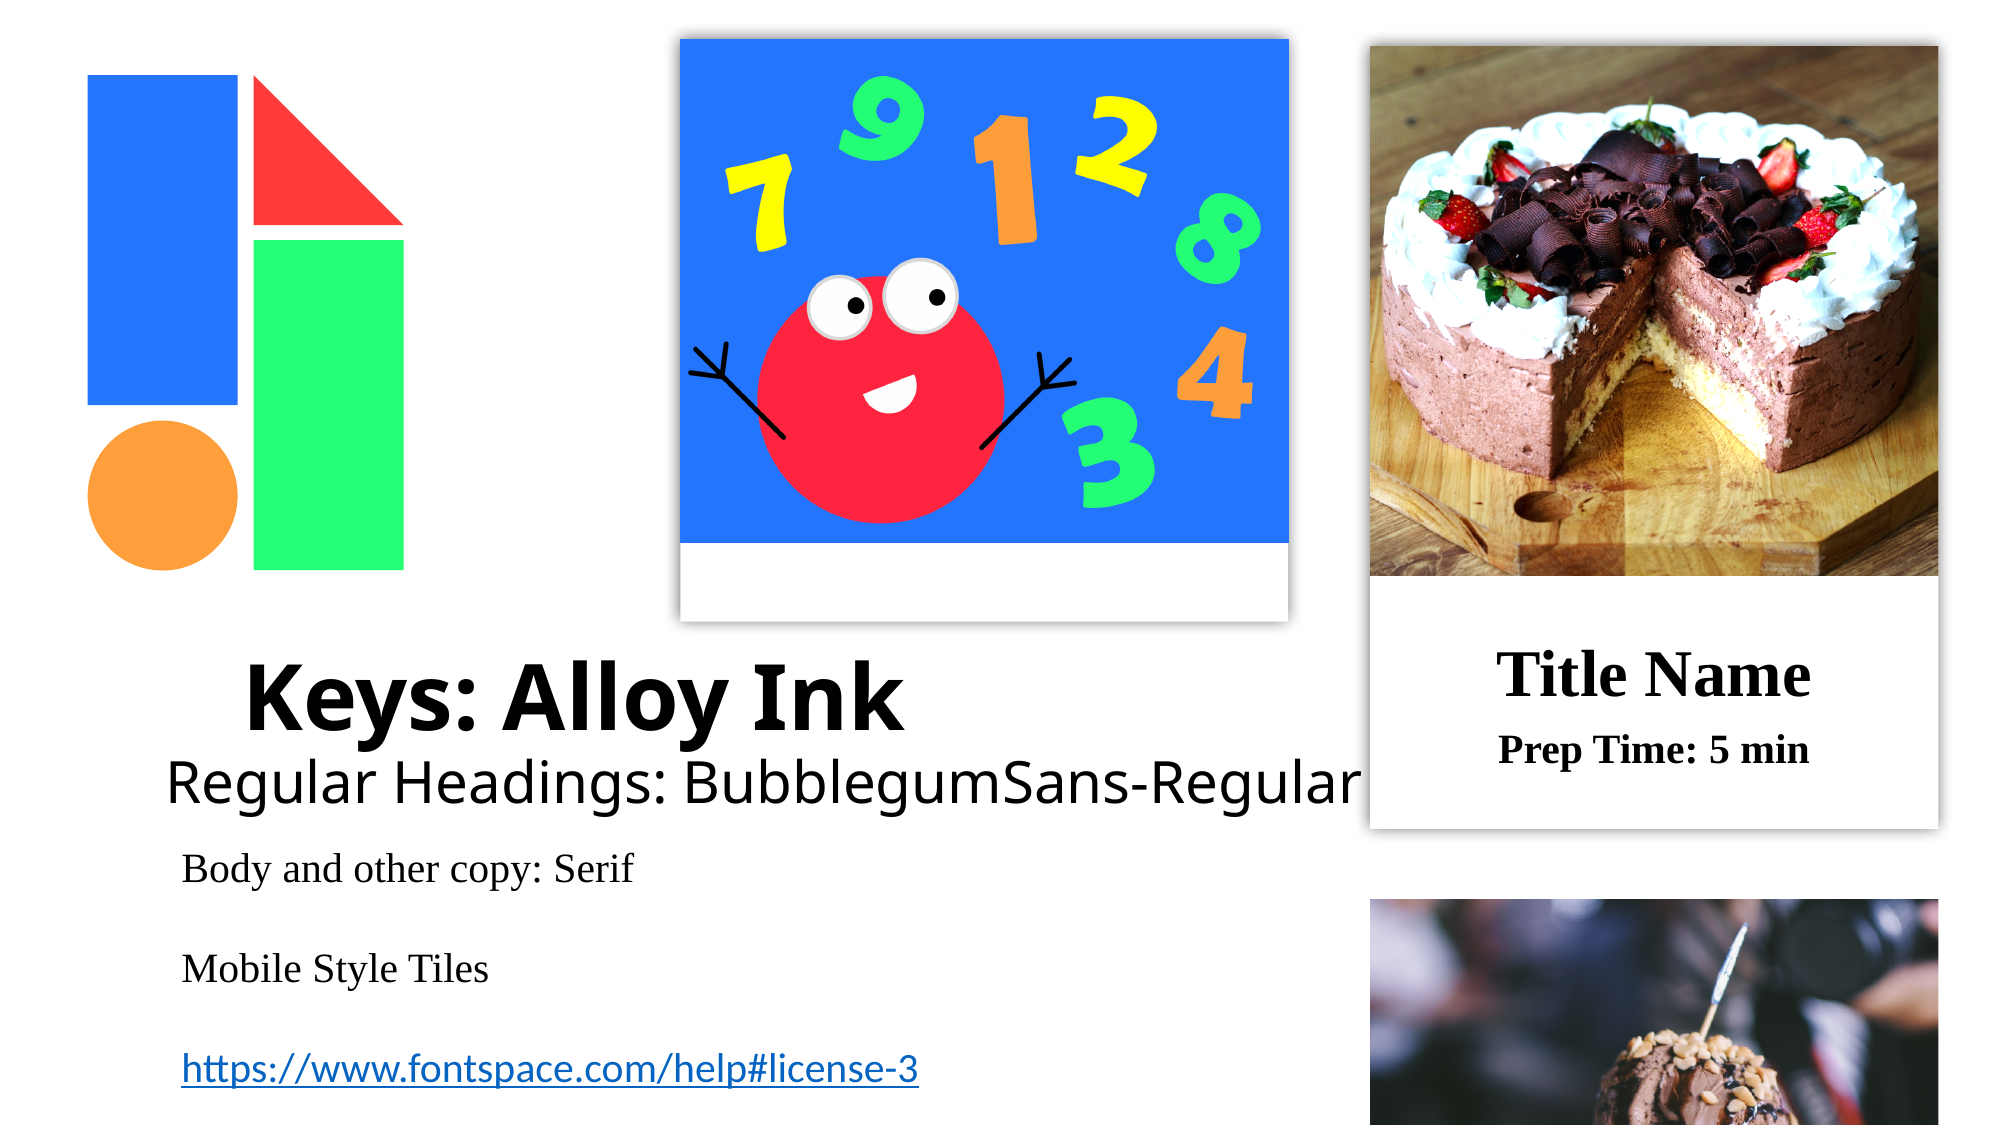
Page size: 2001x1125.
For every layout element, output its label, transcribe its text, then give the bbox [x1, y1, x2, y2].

picture [1370, 46, 1939, 579]
text_box [252, 72, 407, 227]
text_box Body and other copy: Serif Mobile Style Tiles https://www.fontspace.com/help#license-3 [166, 833, 934, 1099]
text_box [1369, 45, 1939, 830]
text_box [87, 74, 239, 406]
picture [1370, 899, 1939, 1125]
picture [680, 39, 1289, 543]
text_box Prep Time: 5 min [1483, 714, 1826, 780]
text_box [253, 239, 405, 571]
text_box [86, 419, 239, 572]
text_box Keys: Alloy Ink [227, 631, 922, 737]
text_box Regular Headings: BubblegumSans-Regular [150, 737, 1377, 823]
text_box Title Name [1481, 622, 1828, 717]
text_box [679, 39, 1289, 623]
